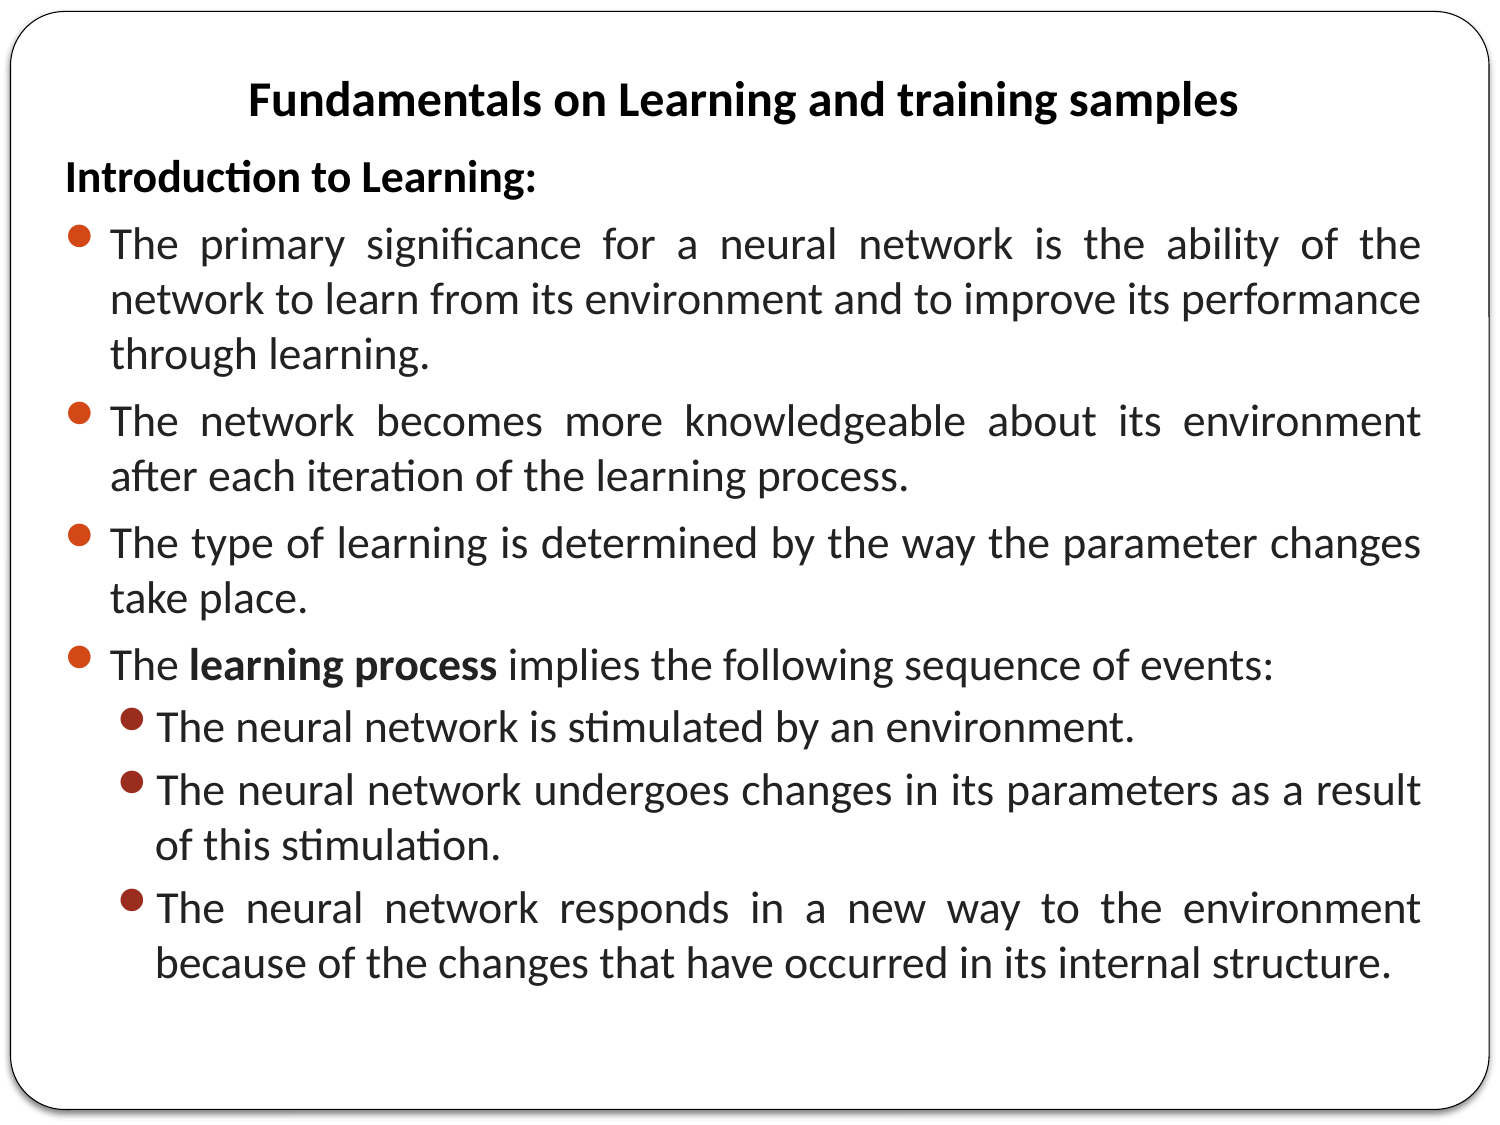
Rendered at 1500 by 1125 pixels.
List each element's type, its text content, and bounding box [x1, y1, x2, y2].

list Fundamentals on Learning and training samples Introduction to Learning: The primary significance for a neural network is the ability of the network to learn from its environment and to improve its performance through learning. The network becomes more knowledgeable about its environment after each iteration of the learning process. The type of learning is determined by the way the parameter changes take place. The learning process implies the following sequence of events: The neural network is stimulated by an environment. The neural network undergoes changes in its parameters as a result of this stimulation. The neural network responds in a new way to the environment because of the changes that have occurred in its internal structure. [50, 50, 1438, 1088]
